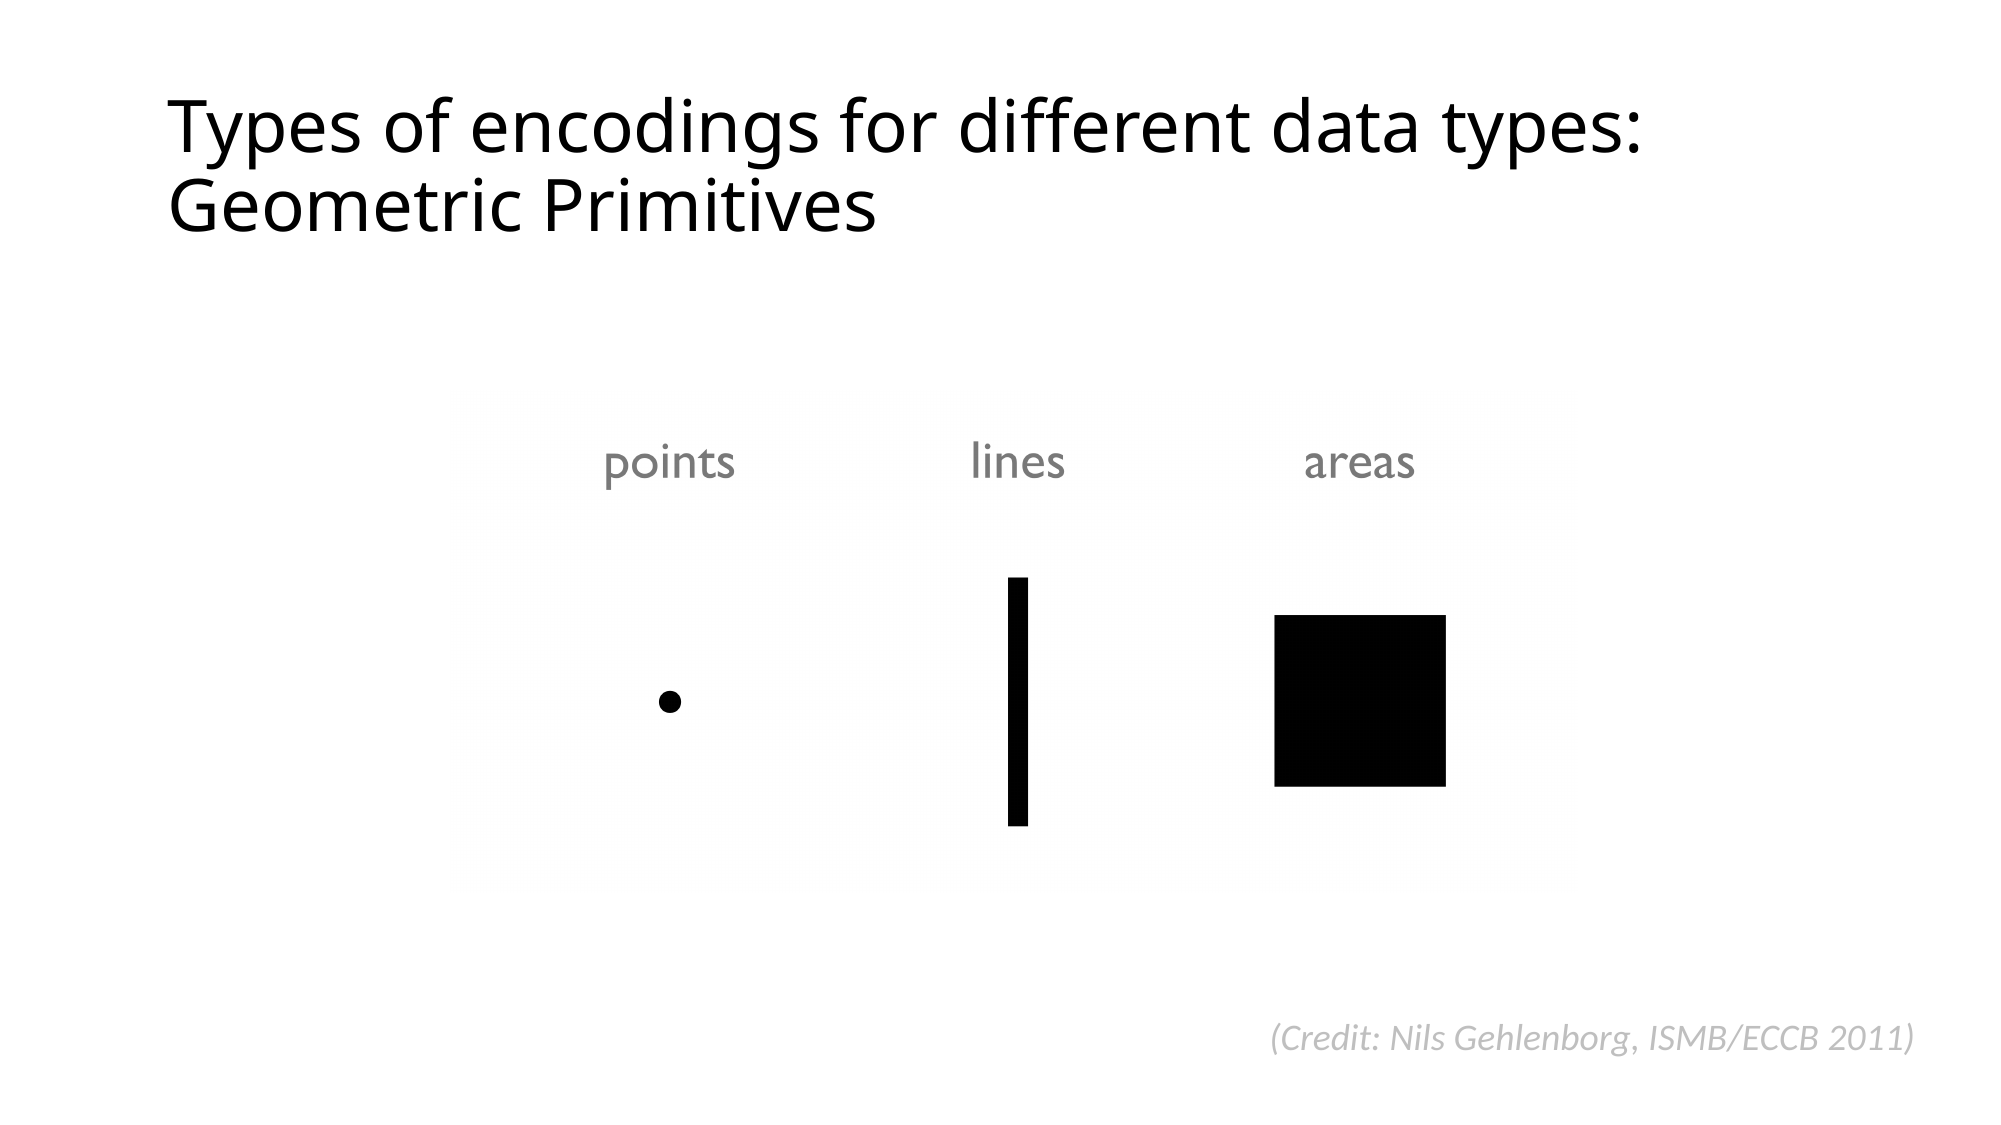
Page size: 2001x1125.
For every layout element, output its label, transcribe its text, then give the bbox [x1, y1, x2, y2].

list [450, 390, 1578, 893]
text_box (Credit: Nils Gehlenborg, ISMB/ECCB 2011) [1254, 1005, 1959, 1066]
title Types of encodings for different data types: Geometric Primitives [137, 59, 1863, 278]
